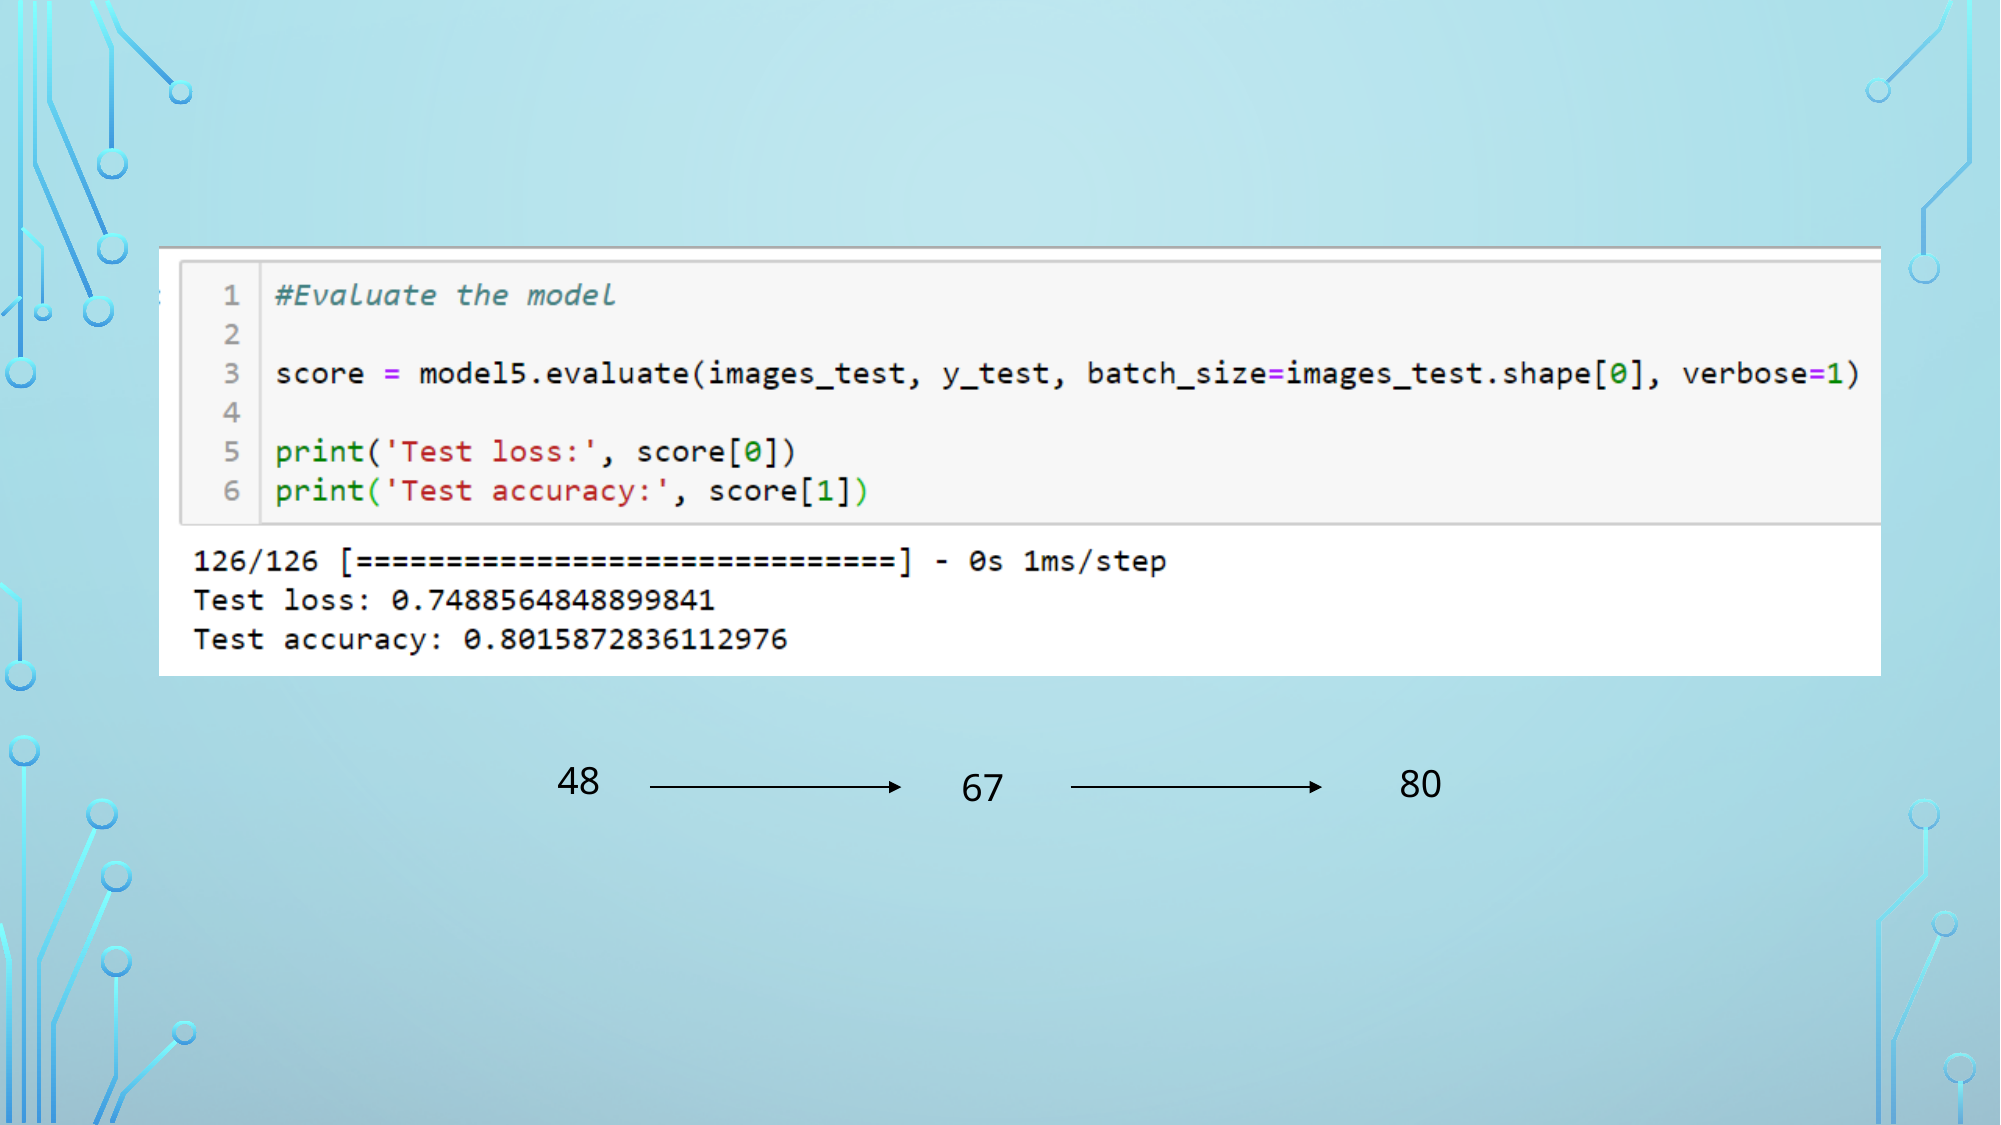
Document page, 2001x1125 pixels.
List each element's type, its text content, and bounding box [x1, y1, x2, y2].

text_box 67 [946, 756, 1020, 817]
text_box 80 [1384, 752, 1458, 813]
text_box 48 [542, 749, 615, 810]
picture [158, 245, 1882, 677]
